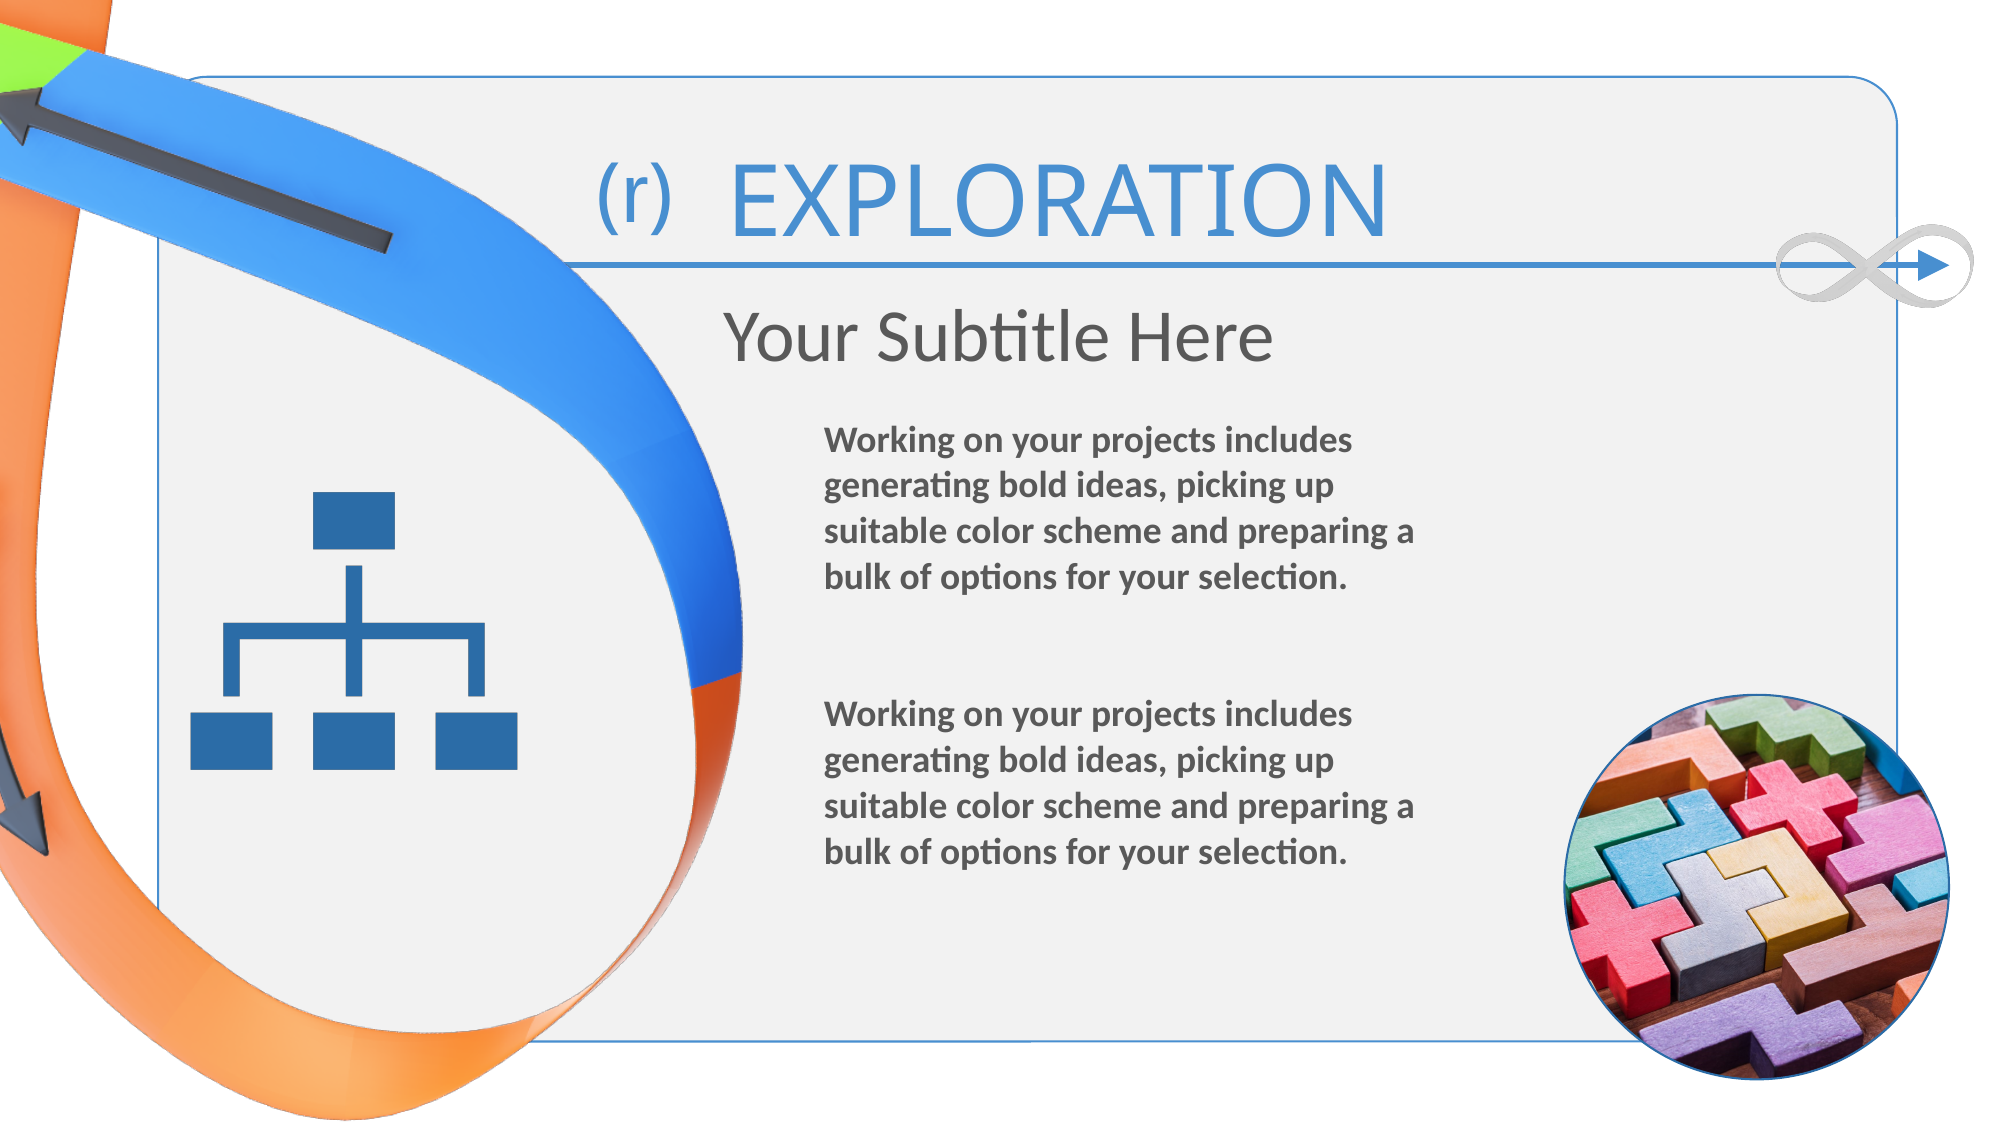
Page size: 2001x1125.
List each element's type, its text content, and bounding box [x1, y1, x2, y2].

text_box EXPLORATION [712, 128, 1703, 264]
text_box Your Subtitle Here [709, 278, 1458, 384]
text_box [640, 268, 1899, 1043]
text_box (r) [557, 132, 713, 247]
text_box Working on your projects includes generating bold ideas, picking up suitable color scheme and preparing a bulk of options for your selection. [809, 406, 1458, 651]
picture [1775, 222, 1974, 309]
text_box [1546, 670, 1968, 1104]
picture [0, 0, 1003, 1125]
text_box Working on your projects includes generating bold ideas, picking up suitable color scheme and preparing a bulk of options for your selection. [809, 681, 1458, 926]
text_box [962, 75, 1899, 262]
